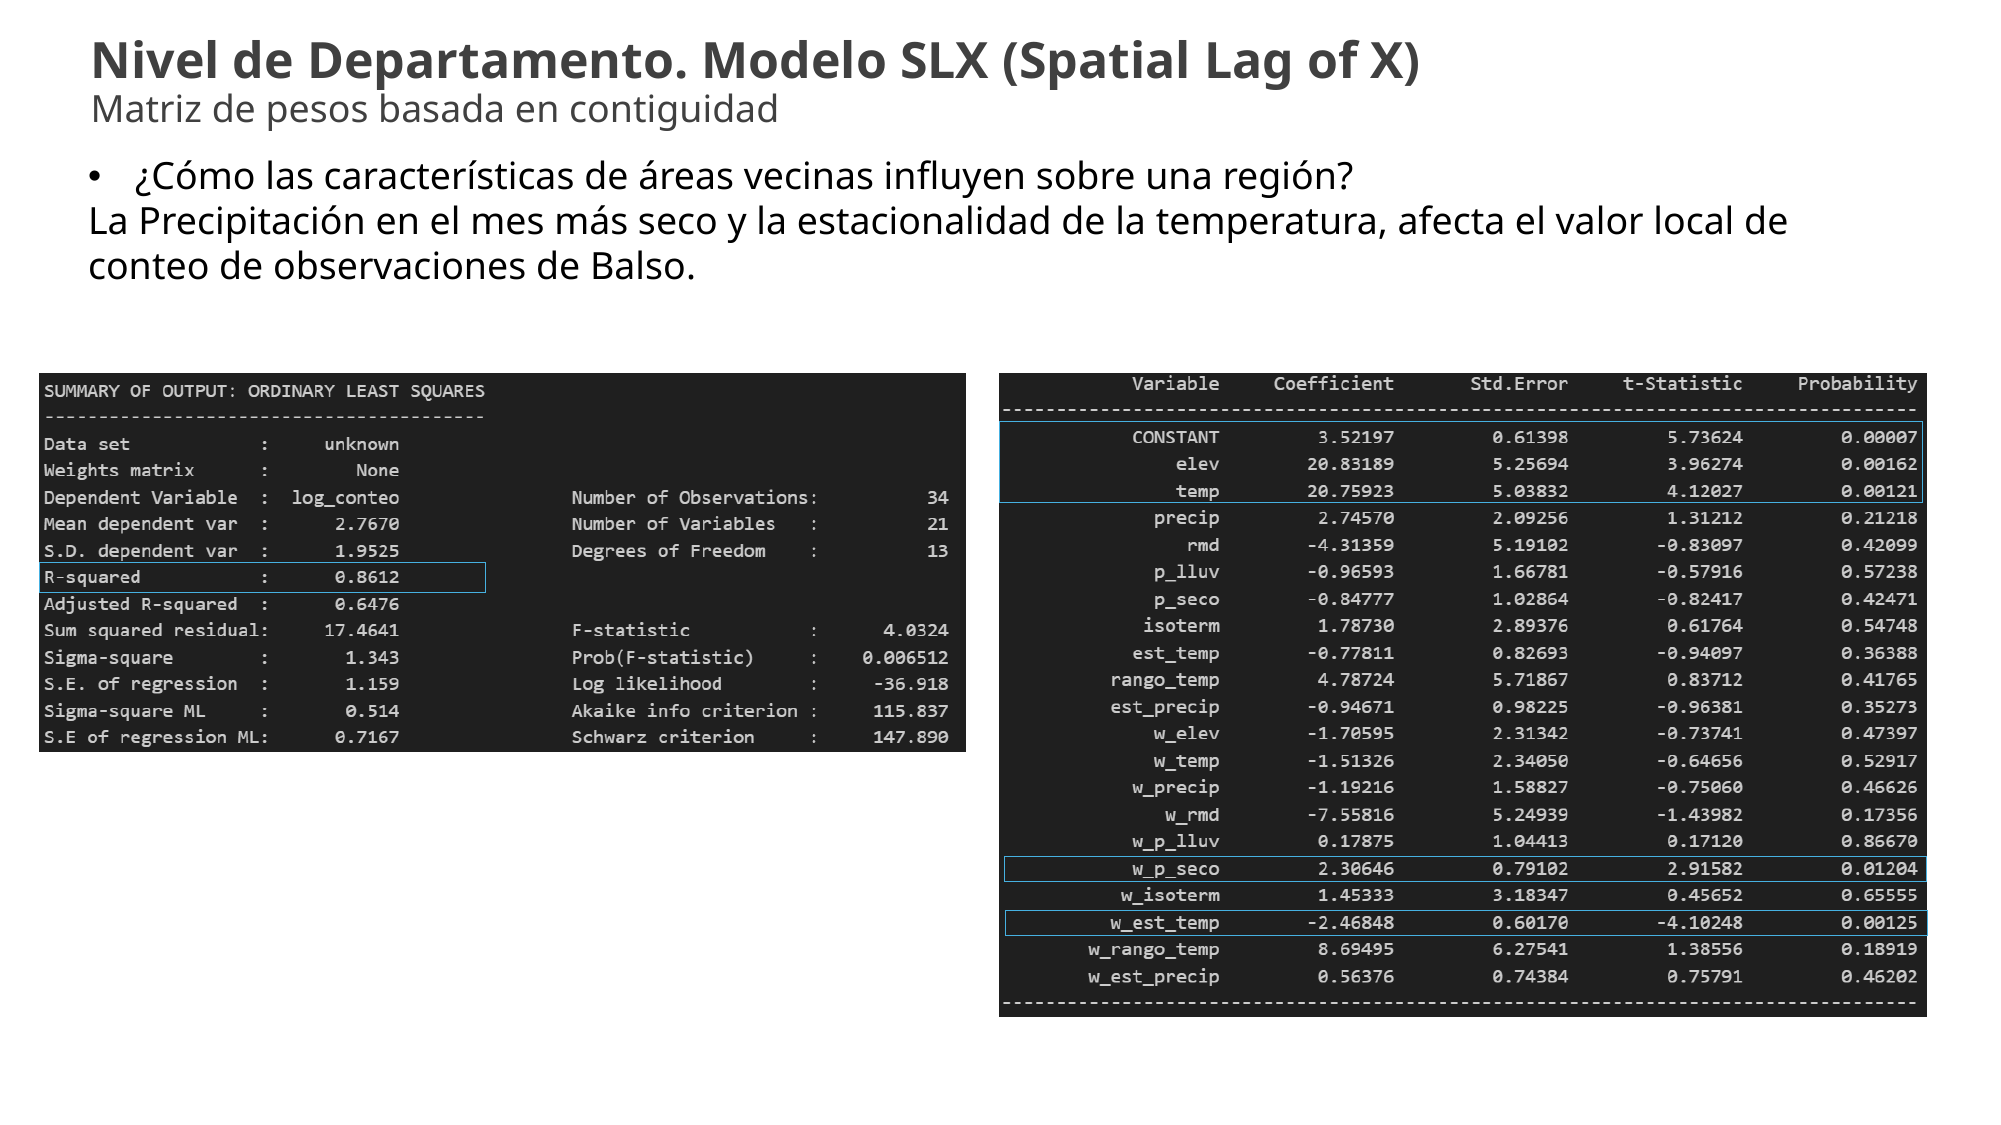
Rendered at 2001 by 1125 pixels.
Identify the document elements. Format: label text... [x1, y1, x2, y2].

text_box ¿Cómo las características de áreas vecinas influyen sobre una región? La Precipitación en el mes más seco y la estacionalidad de la temperatura, afecta el valor local de conteo de observaciones de Balso. [73, 145, 1923, 295]
picture [999, 373, 1927, 1017]
text_box Nivel de Departamento. Modelo SLX (Spatial Lag of X) Matriz de pesos basada en contiguidad [75, 66, 1925, 146]
picture [38, 373, 967, 752]
